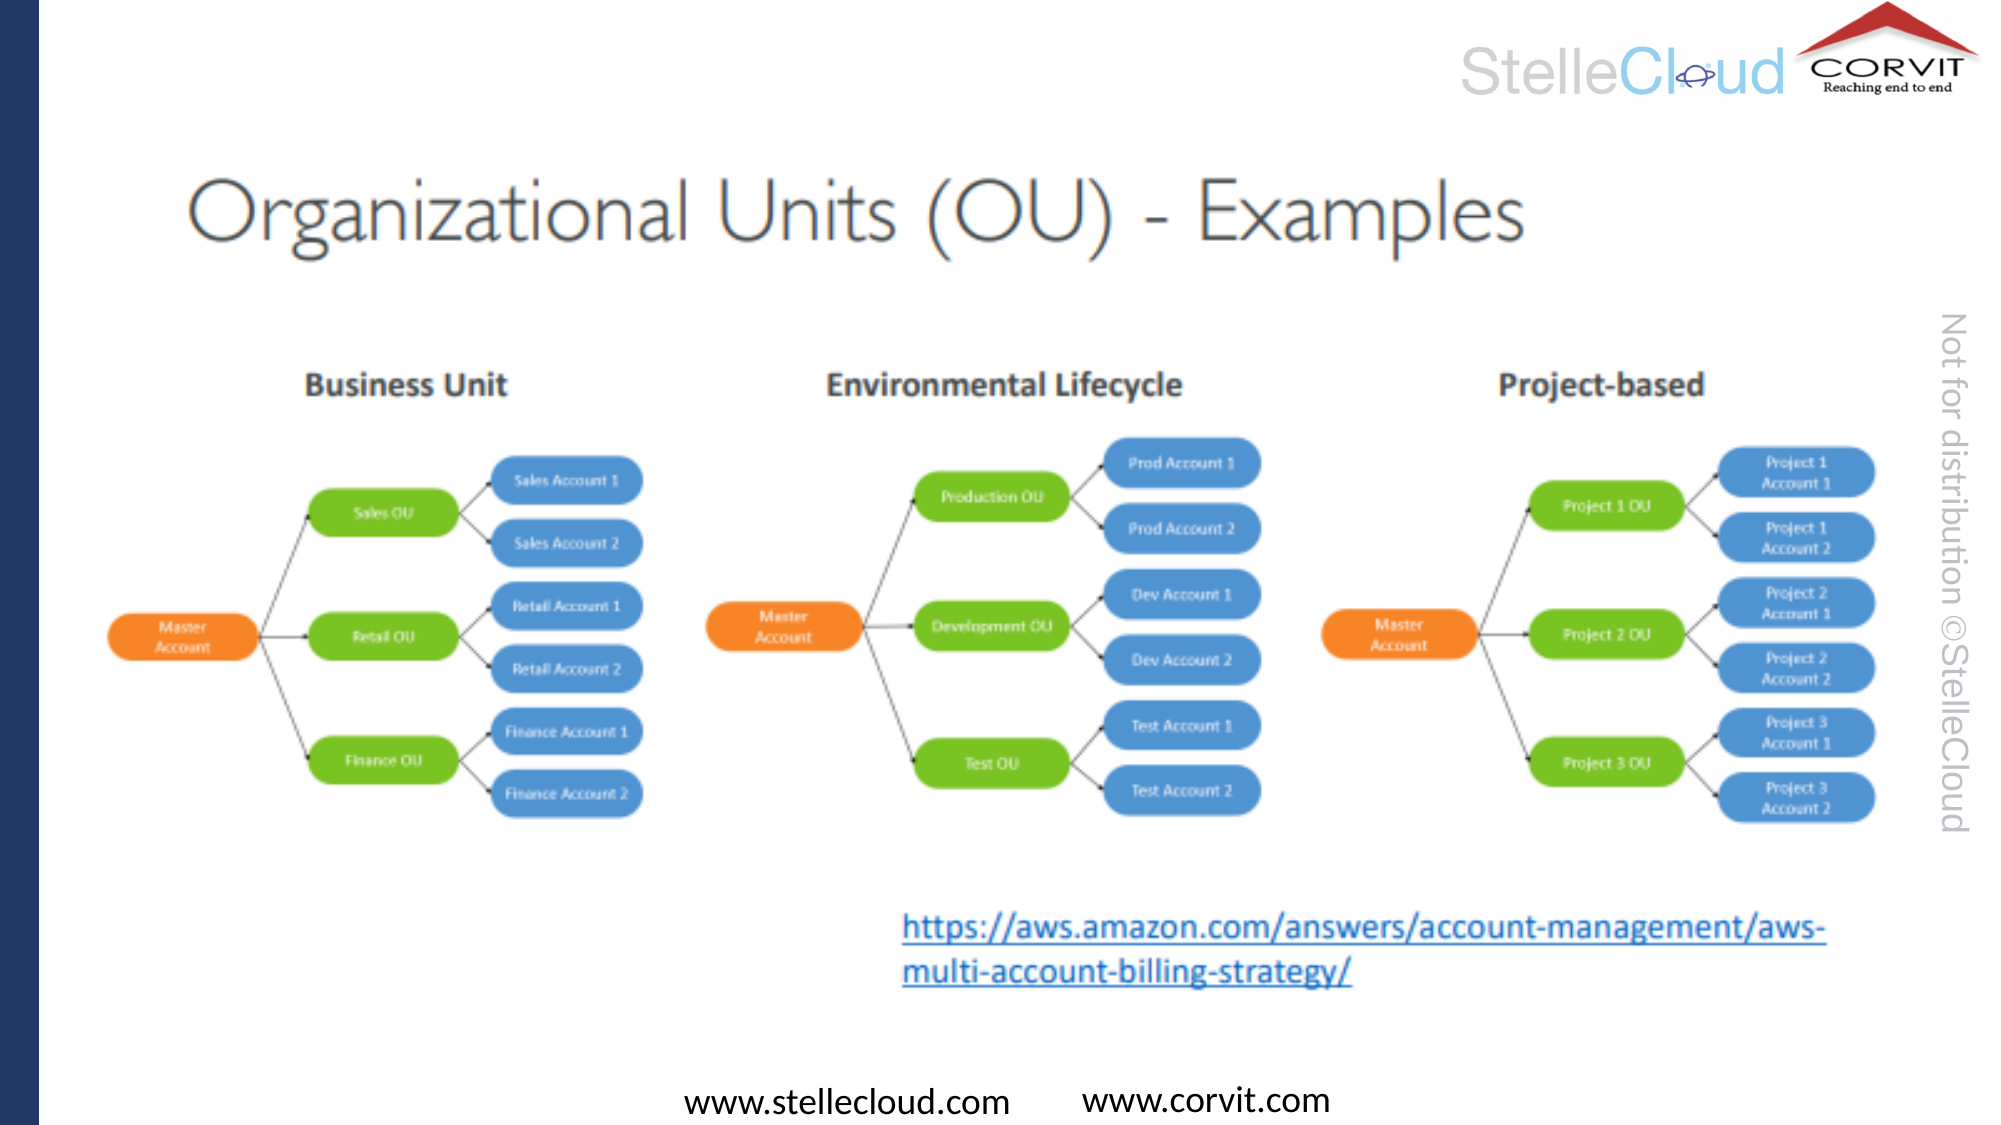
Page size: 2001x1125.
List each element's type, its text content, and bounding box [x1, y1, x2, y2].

text_box Not for distribution ⒸStelleCloud [1927, 297, 1988, 1125]
picture [1455, 0, 1988, 111]
text_box www.stellecloud.com [669, 1069, 1027, 1125]
picture [103, 117, 1900, 1008]
text_box www.corvit.com [1067, 1067, 1347, 1125]
